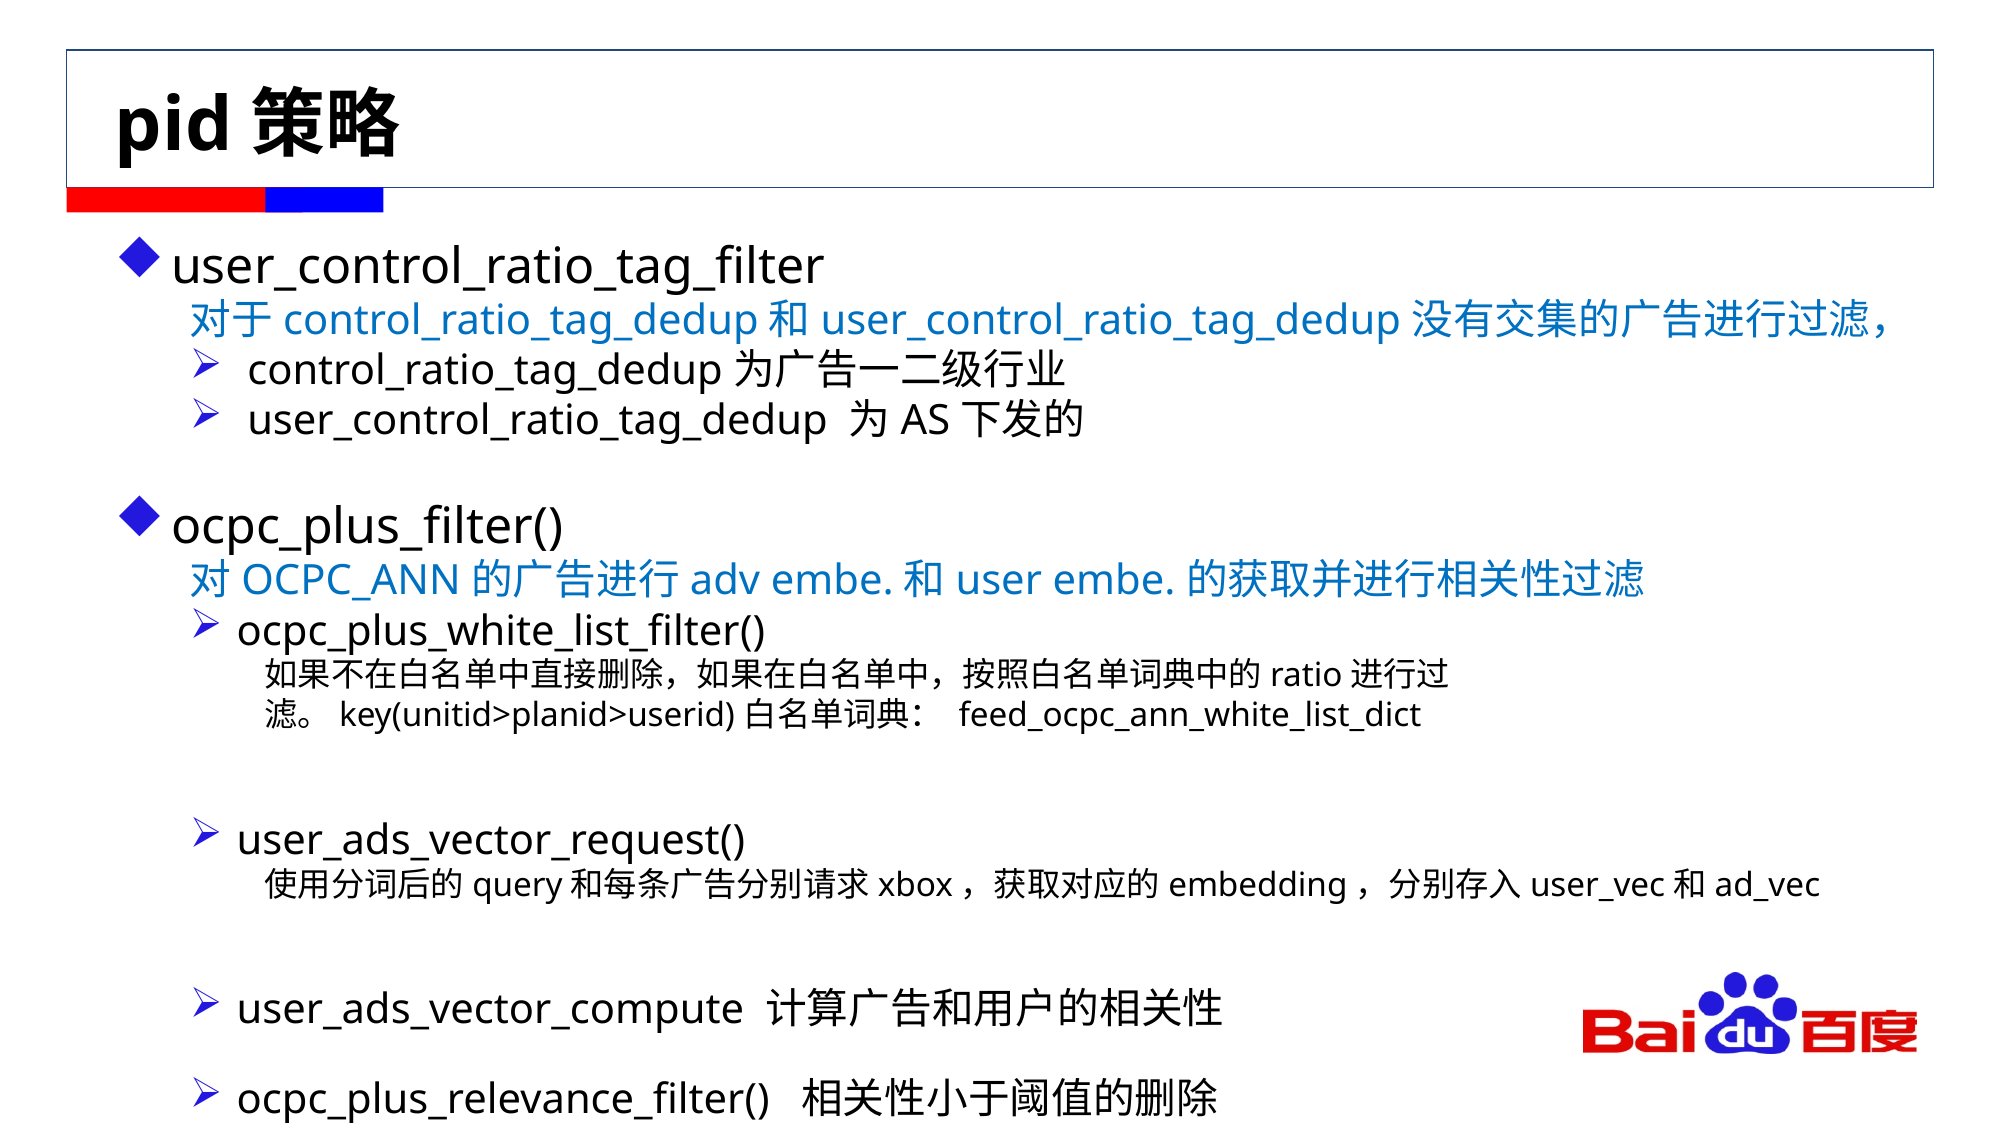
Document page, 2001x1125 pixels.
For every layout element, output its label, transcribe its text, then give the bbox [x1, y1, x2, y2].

list user_control_ratio_tag_filter 对于control_ratio_tag_dedup和user_control_ratio_tag_dedup没有交集的广告进行过滤， control_ratio_tag_dedup为广告一二级行业 user_control_ratio_tag_dedup 为AS下发的 ocpc_plus_filter() 对OCPC_ANN的广告进行adv embe.和user embe.的获取并进行相关性过滤 ocpc_plus_white_list_filter() 如果不在白名单中直接删除，如果在白名单中，按照白名单词典中的ratio进行过滤。key(unitid>planid>userid)白名单词典： feed_ocpc_ann_white_list_dict user_ads_vector_request() 使用分词后的query和每条广告分别请求xbox，获取对应的embedding，分别存入user_vec和ad_vec user_ads_vector_compute 计算广告和用户的相关性 ocpc_plus_relevance_filter() 相关性小于阈值的删除 [99, 225, 1888, 1125]
title pid策略 [99, 56, 1901, 185]
picture [1888, 972, 1917, 1054]
